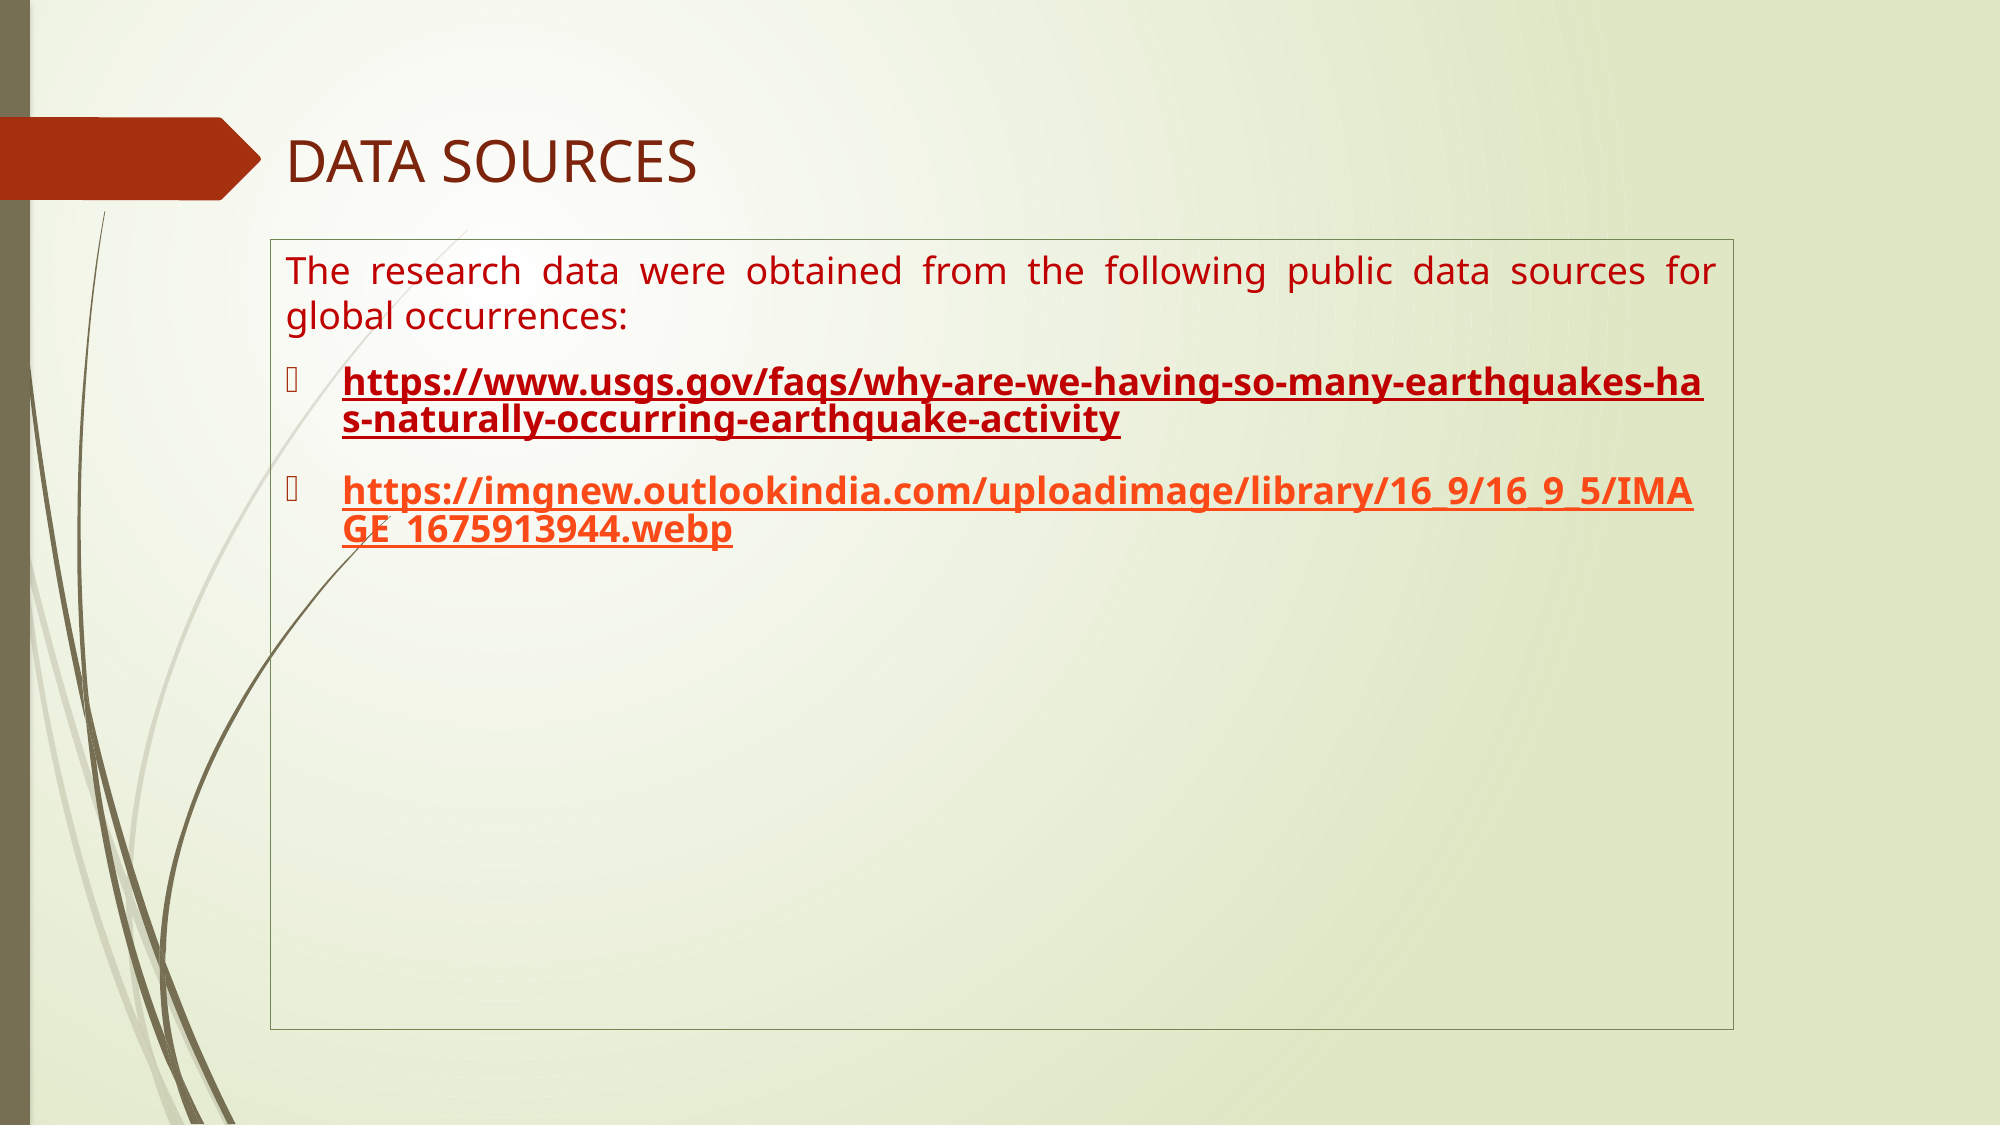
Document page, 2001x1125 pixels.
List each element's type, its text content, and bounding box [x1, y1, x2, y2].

list The research data were obtained from the following public data sources for global occurrences: https://www.usgs.gov/faqs/why-are-we-having-so-many-earthquakes-has-naturally-occurring-earthquake-activity https://imgnew.outlookindia.com/uploadimage/library/16_9/16_9_5/IMAGE_1675913944.webp [270, 239, 1734, 1030]
title DATA SOURCES [270, 117, 1734, 207]
